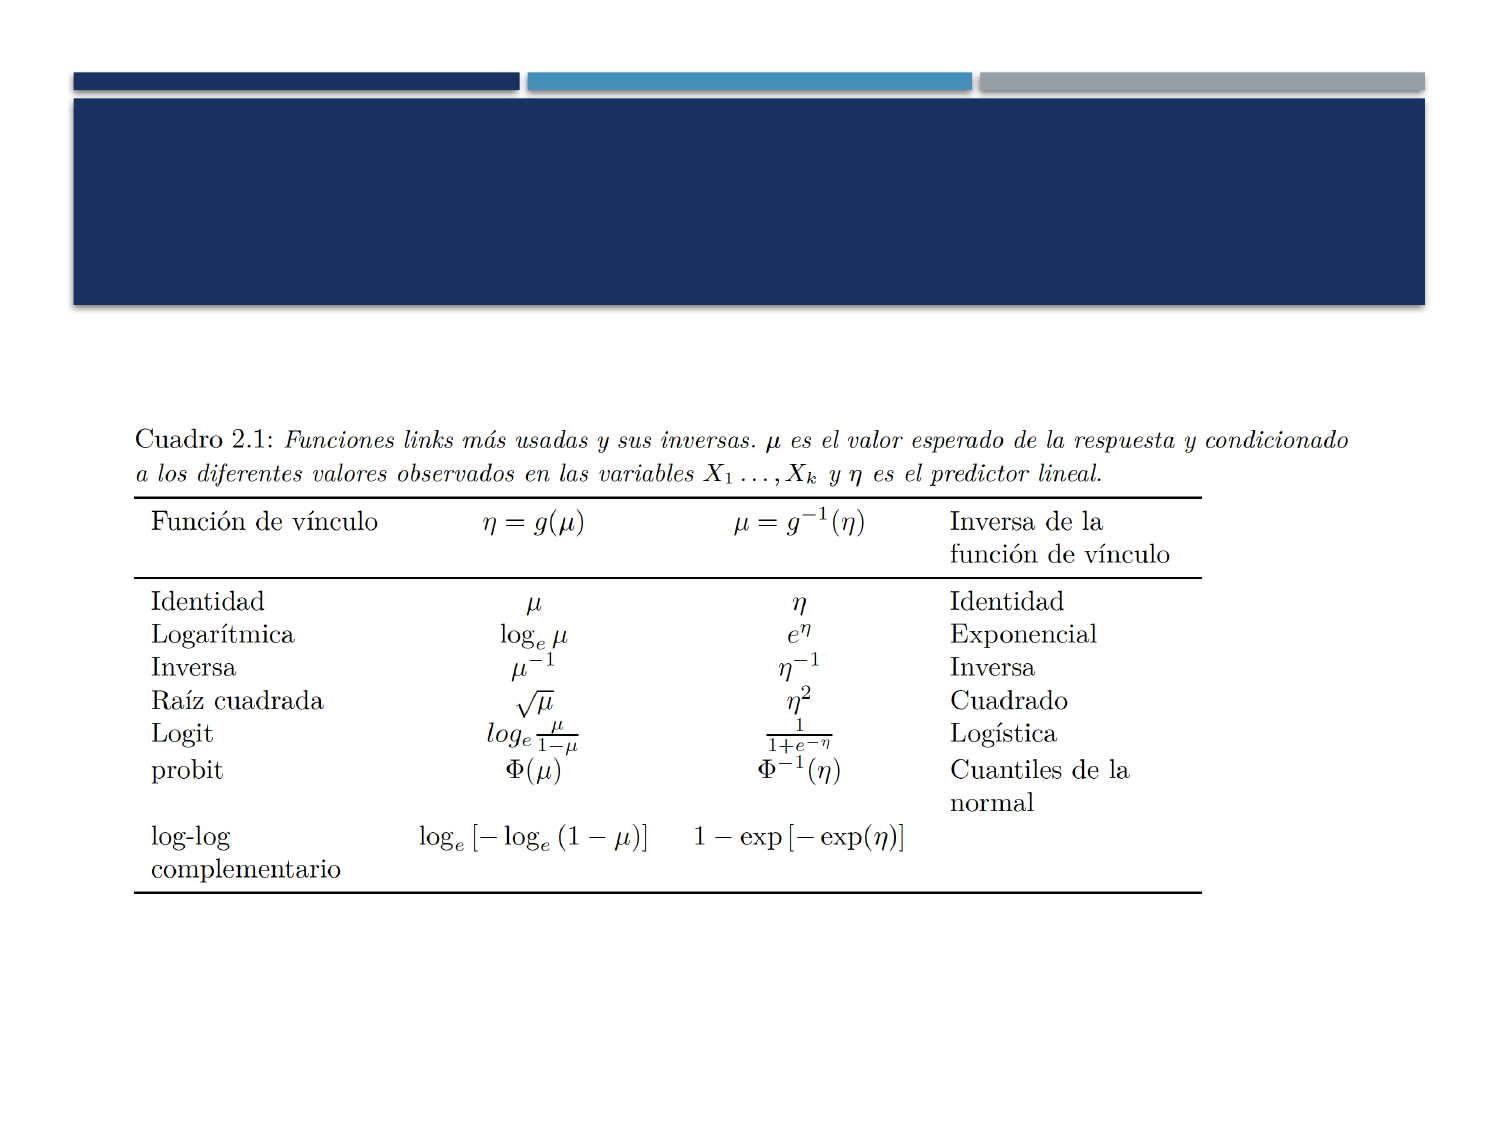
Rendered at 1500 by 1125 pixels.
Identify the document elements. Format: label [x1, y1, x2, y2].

list [94, 395, 1407, 931]
